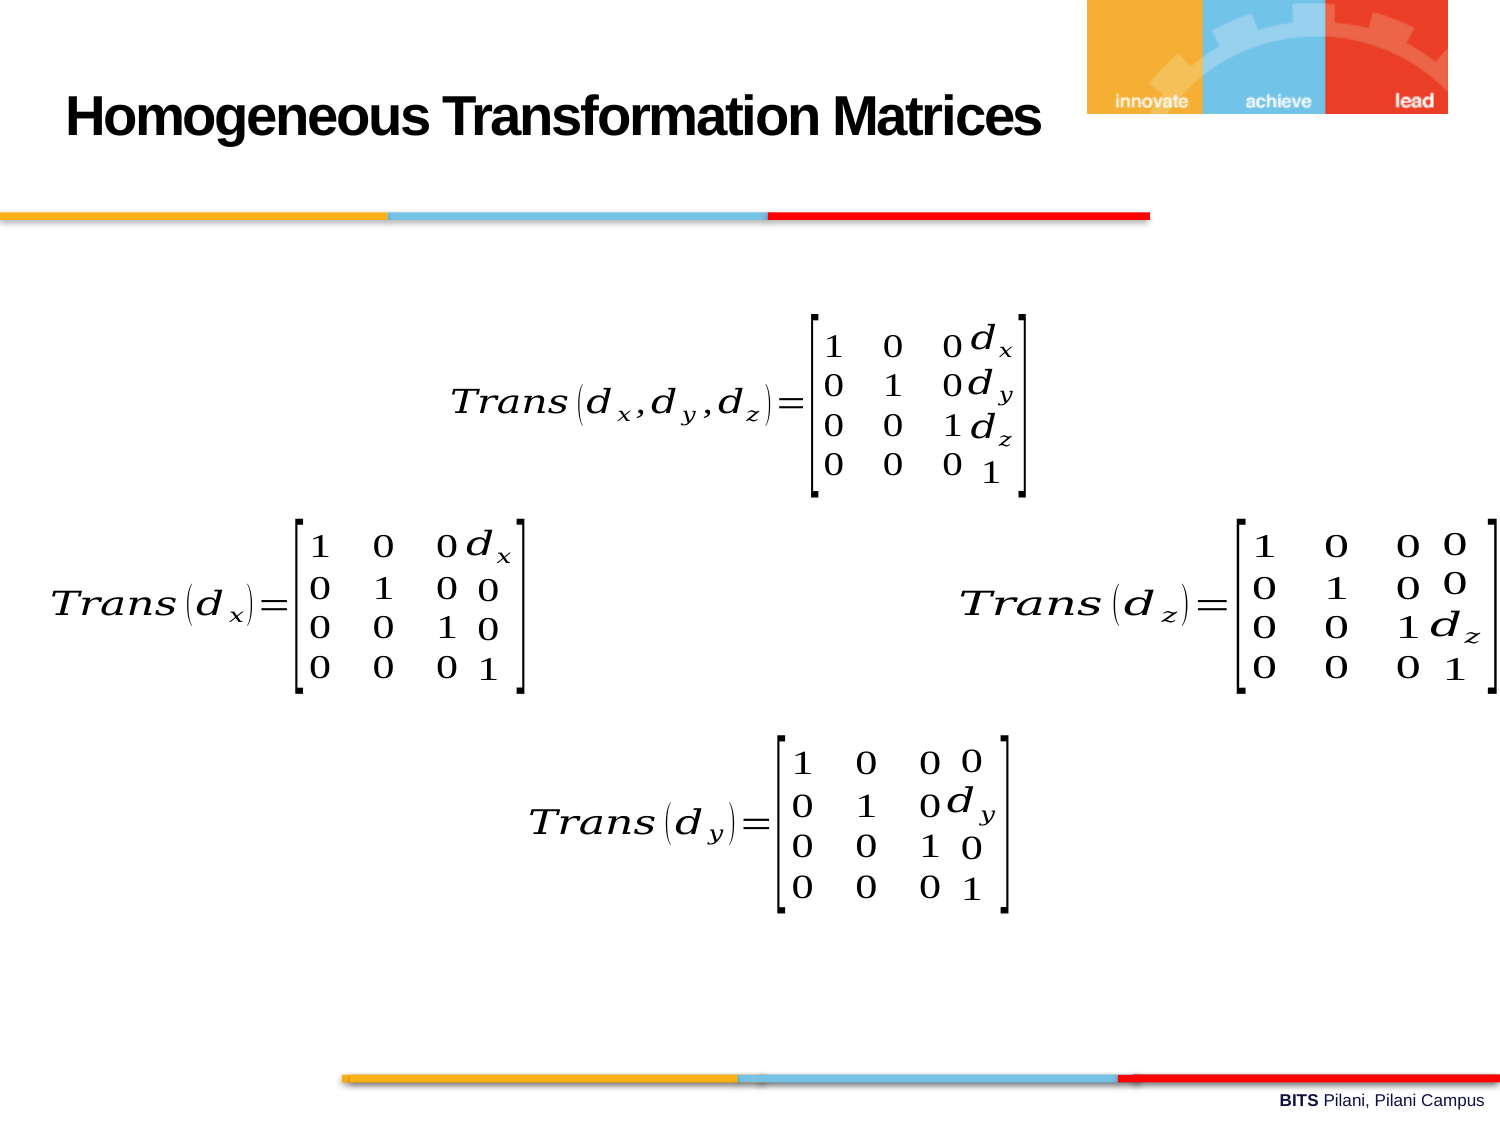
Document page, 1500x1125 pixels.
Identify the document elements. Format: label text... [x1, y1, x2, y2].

list Homogeneous Transformation Matrices [50, 24, 1088, 213]
picture [1087, 0, 1448, 114]
